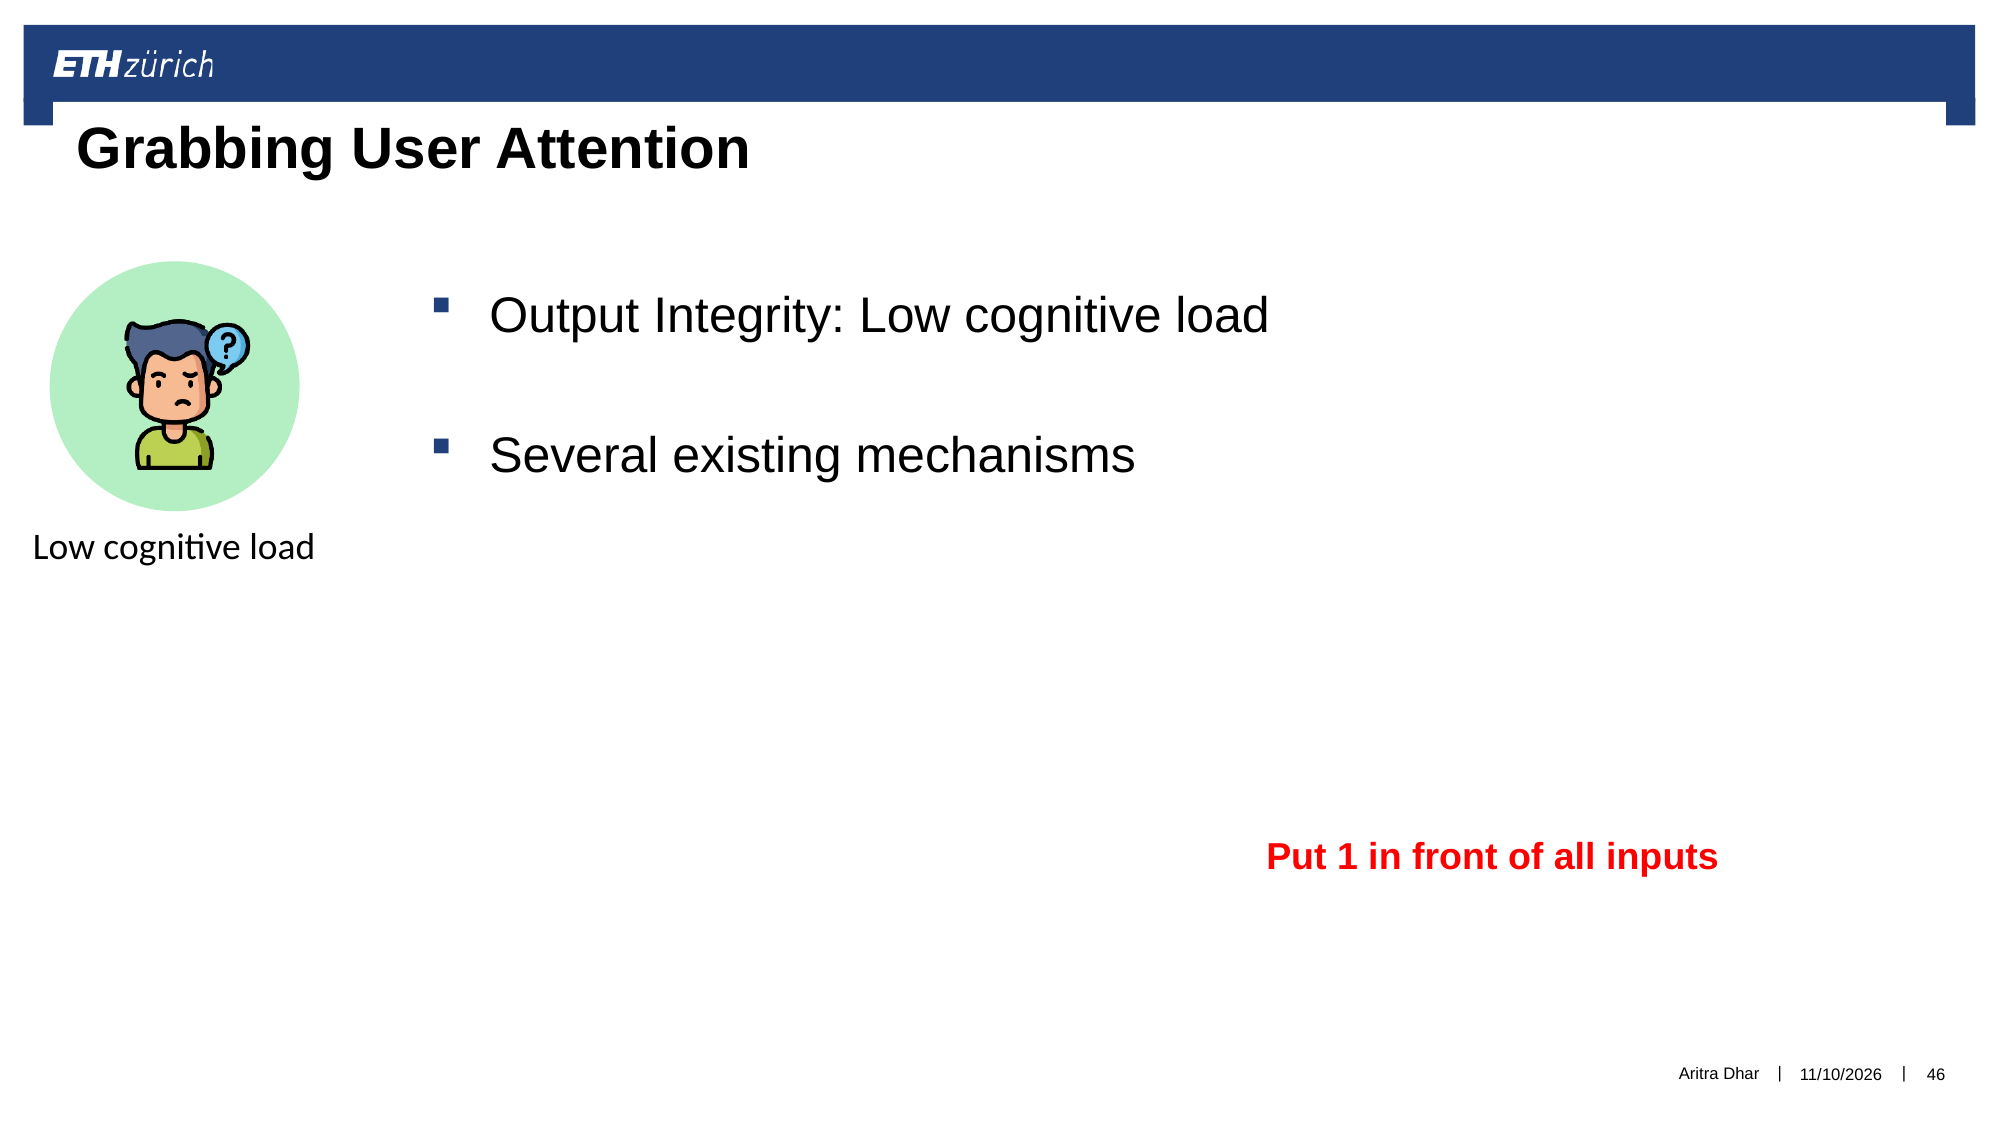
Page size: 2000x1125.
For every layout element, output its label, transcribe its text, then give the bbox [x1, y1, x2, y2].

text_box Put 1 in front of all inputs [1251, 824, 1735, 885]
list Output Integrity: Low cognitive load Several existing mechanisms [406, 282, 2000, 973]
text_box Low cognitive load [18, 514, 331, 575]
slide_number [1790, 1034, 1892, 1112]
title Grabbing User Attention [53, 101, 1946, 262]
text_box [49, 260, 300, 512]
slide_number 46 [1906, 1034, 1966, 1112]
footer Aritra Dhar [999, 1034, 1760, 1111]
